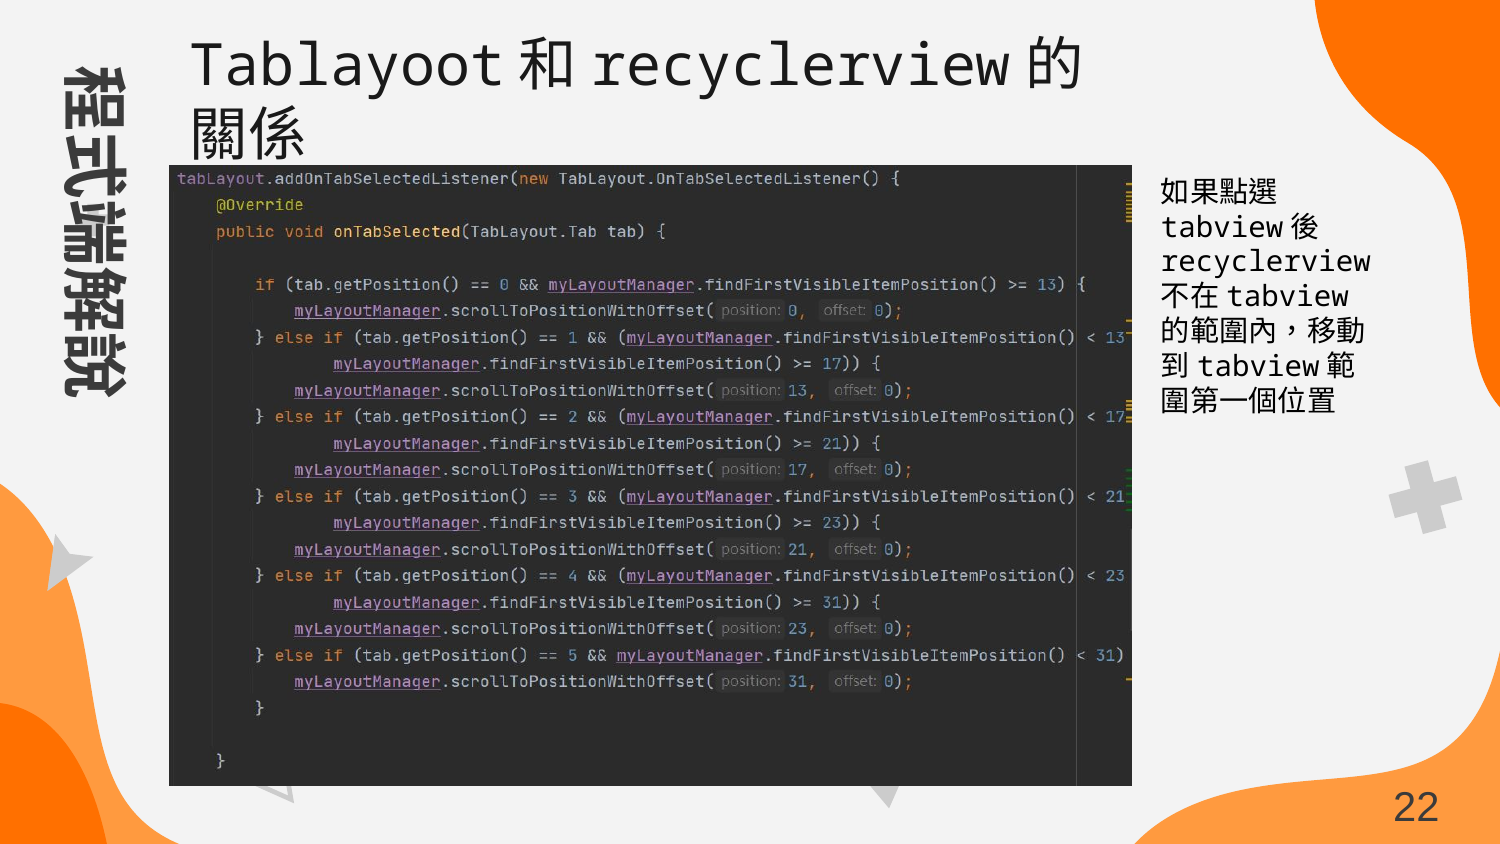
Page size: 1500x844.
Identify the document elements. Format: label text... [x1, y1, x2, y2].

picture [169, 165, 1132, 786]
title Tablayoot和recyclerview的關係 [174, 35, 1125, 160]
text_box 如果點選tabview後recyclerview不在tabview的範圍內，移動到tabview範圍第一個位置 [1146, 165, 1396, 496]
slide_number 21 [1104, 782, 1455, 828]
text_box 程式端解說 [39, 50, 155, 480]
